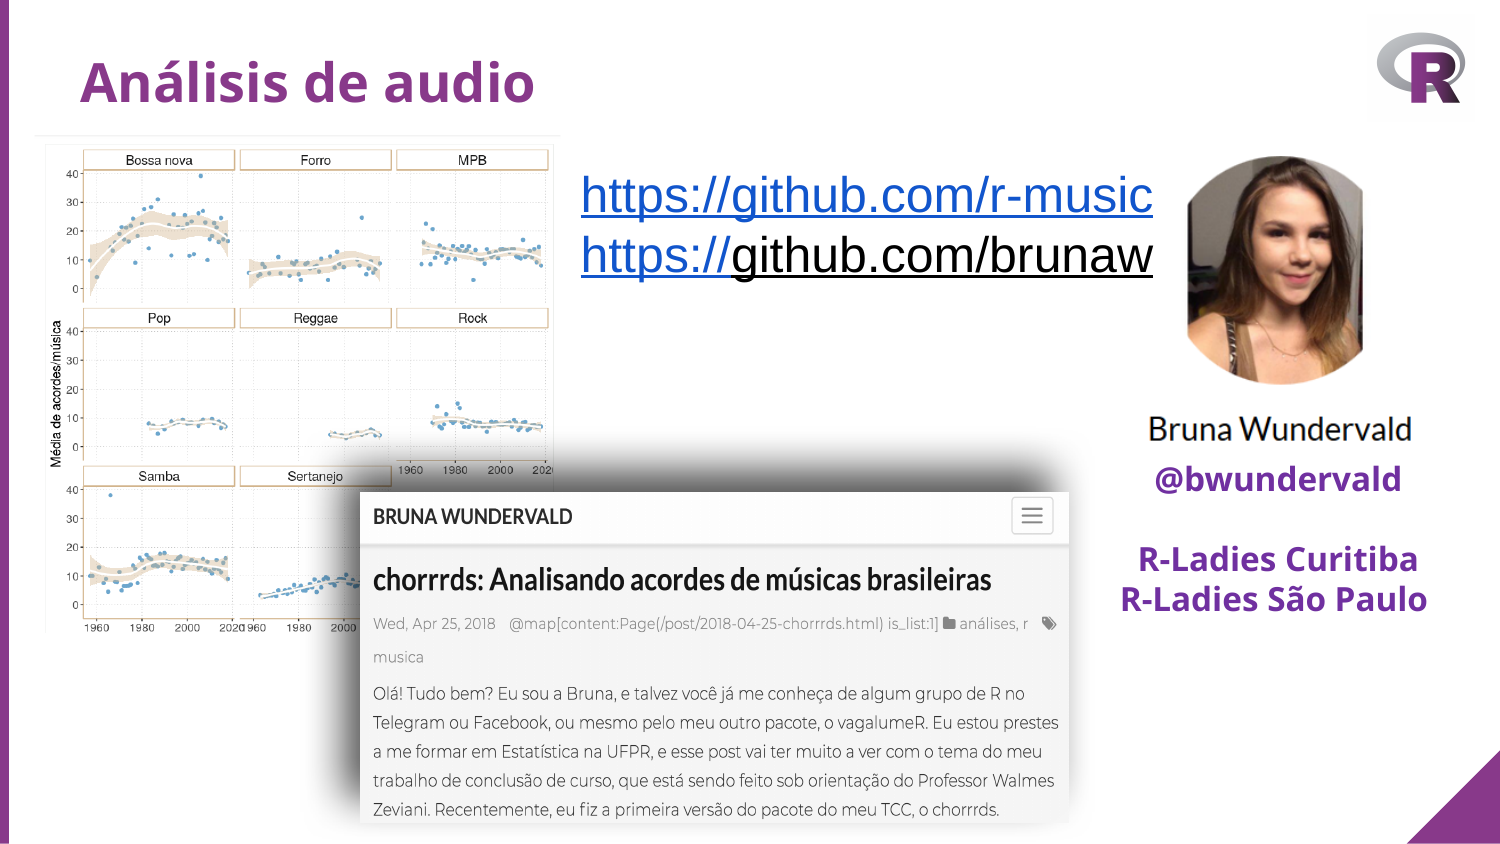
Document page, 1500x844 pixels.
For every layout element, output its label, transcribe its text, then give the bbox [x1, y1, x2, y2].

picture [1367, 14, 1475, 122]
text_box https://github.com/r-music https://github.com/brunaw [565, 154, 1122, 290]
picture [34, 135, 1070, 823]
text_box @bwundervald R-Ladies Curitiba R-Ladies São Paulo [1104, 450, 1453, 625]
picture [1127, 131, 1430, 451]
title Análisis de audio [64, 33, 595, 154]
